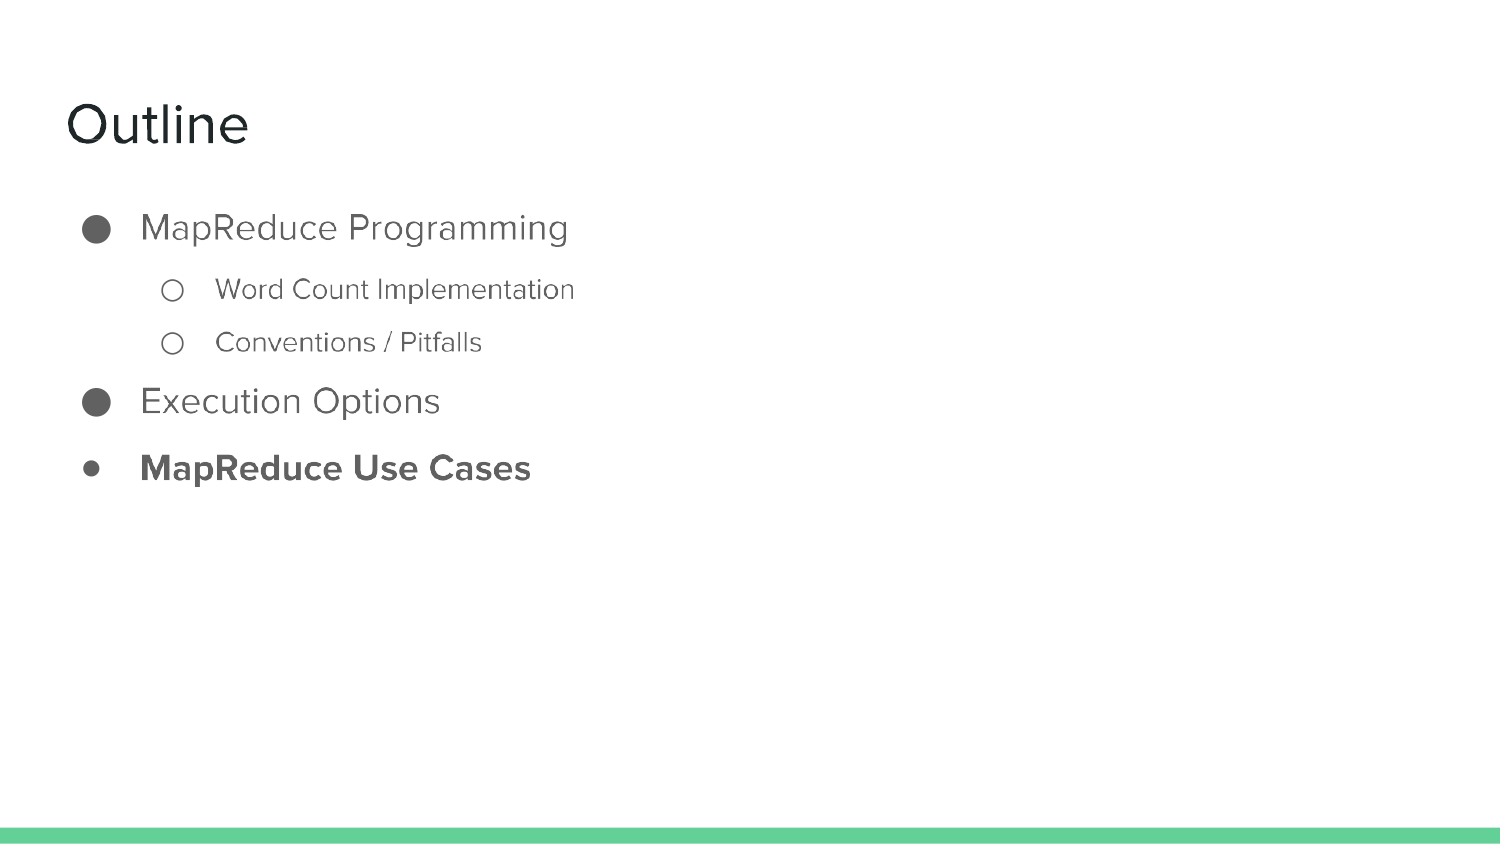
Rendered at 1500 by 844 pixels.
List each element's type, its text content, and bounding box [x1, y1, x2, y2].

text_box [68, 103, 107, 144]
text_box [142, 107, 159, 144]
picture [215, 277, 573, 304]
text_box [189, 114, 213, 144]
text_box [176, 115, 181, 144]
text_box [163, 104, 168, 144]
text_box [175, 105, 182, 112]
picture [142, 213, 566, 247]
picture [142, 454, 530, 487]
text_box [114, 115, 138, 144]
text_box [220, 114, 248, 144]
text_box ● ○ ○ ● ● [77, 199, 180, 488]
picture [142, 386, 439, 420]
picture [216, 330, 482, 353]
